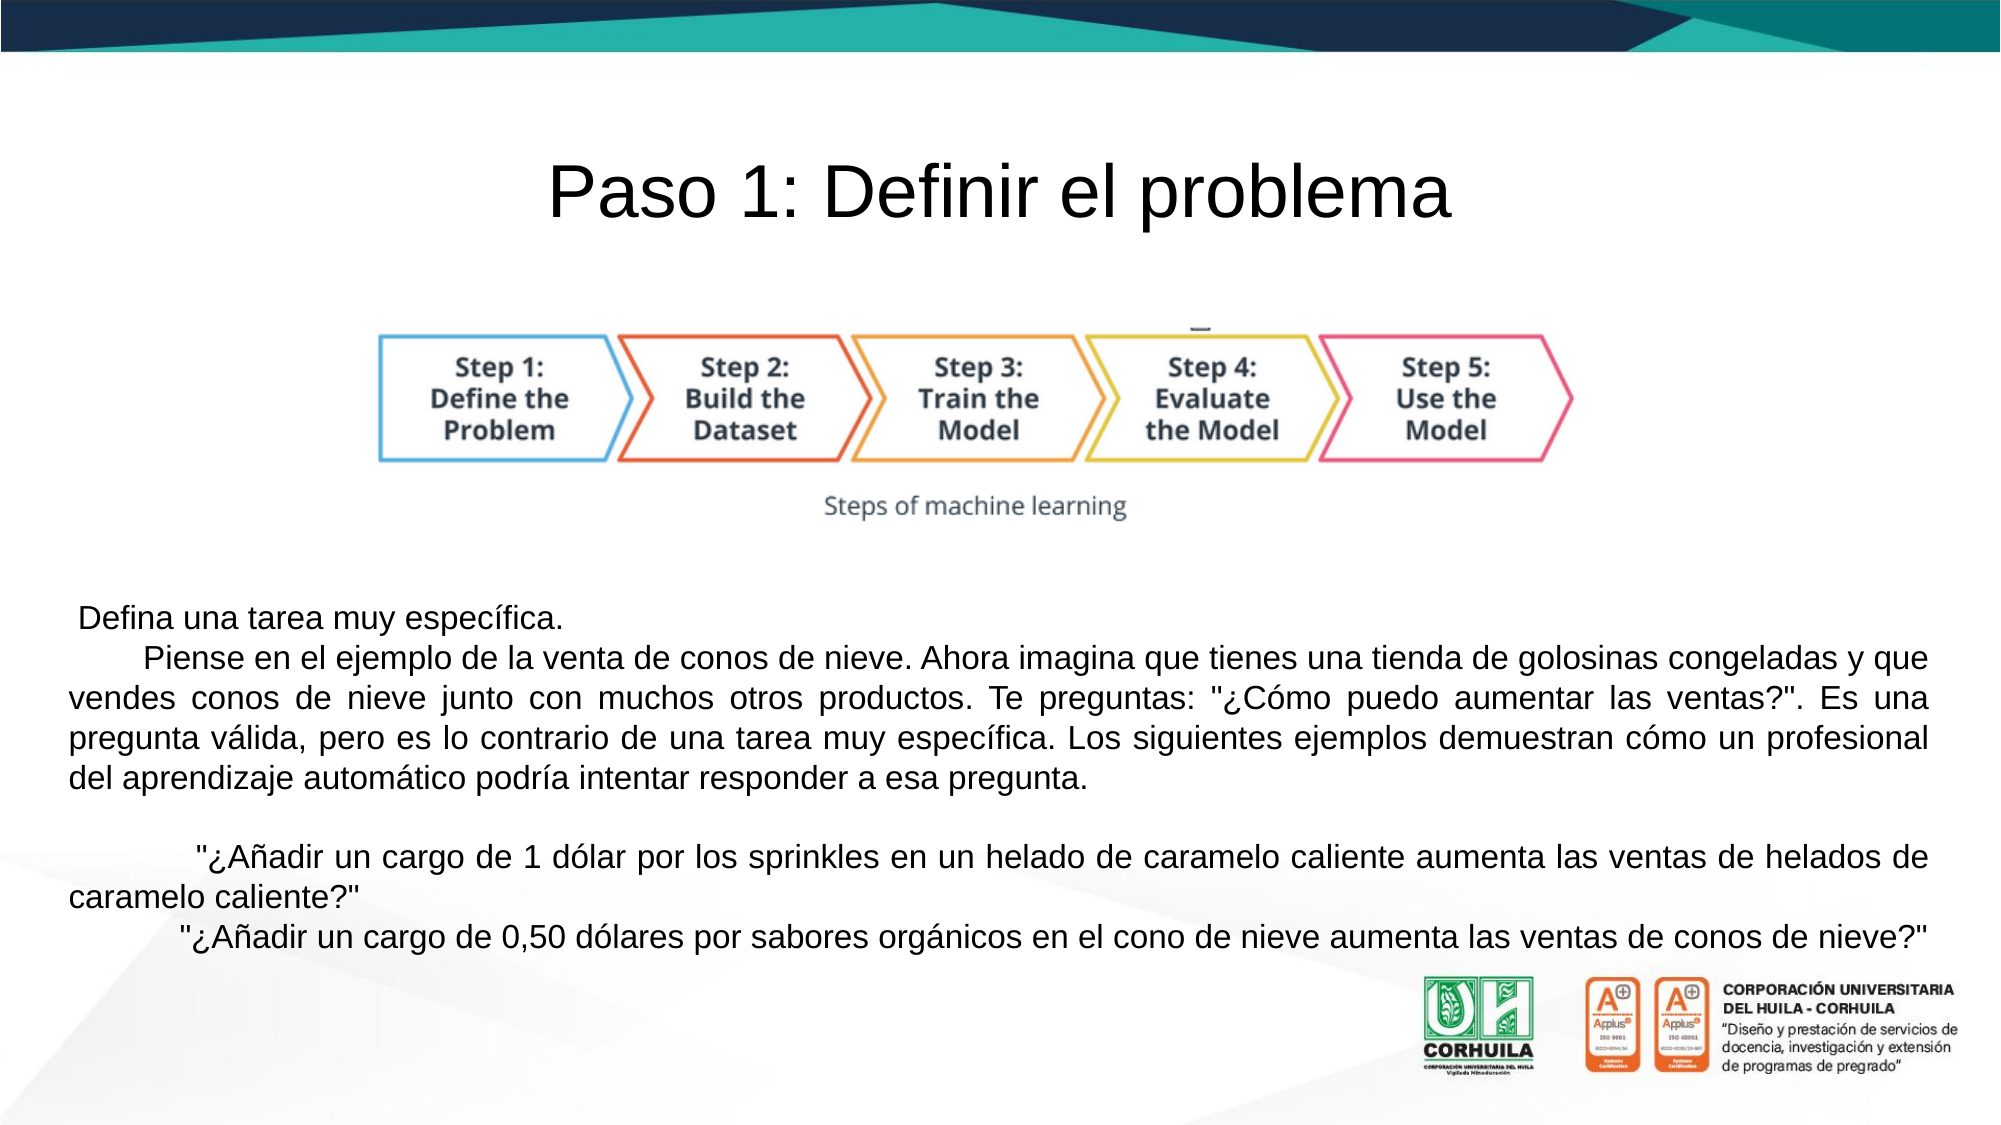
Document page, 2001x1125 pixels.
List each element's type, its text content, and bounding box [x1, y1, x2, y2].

picture [0, 0, 2000, 1125]
text_box Paso 1: Definir el problema [360, 135, 1640, 241]
text_box Defina una tarea muy específica. Piense en el ejemplo de la venta de conos de nieve. Ahora imagina que tienes una tienda de golosinas congeladas y que vendes conos de nieve junto con muchos otros productos. Te preguntas: "¿Cómo puedo aumentar las ventas?". Es una pregunta válida, pero es lo contrario de una tarea muy específica. Los siguientes ejemplos demuestran cómo un profesional del aprendizaje automático podría intentar responder a esa pregunta. "¿Añadir un cargo de 1 dólar por los sprinkles en un helado de caramelo caliente aumenta las ventas de helados de caramelo caliente?" "¿Añadir un cargo de 0,50 dólares por sabores orgánicos en el cono de nieve aumenta las ventas de conos de nieve?" [53, 588, 1947, 963]
